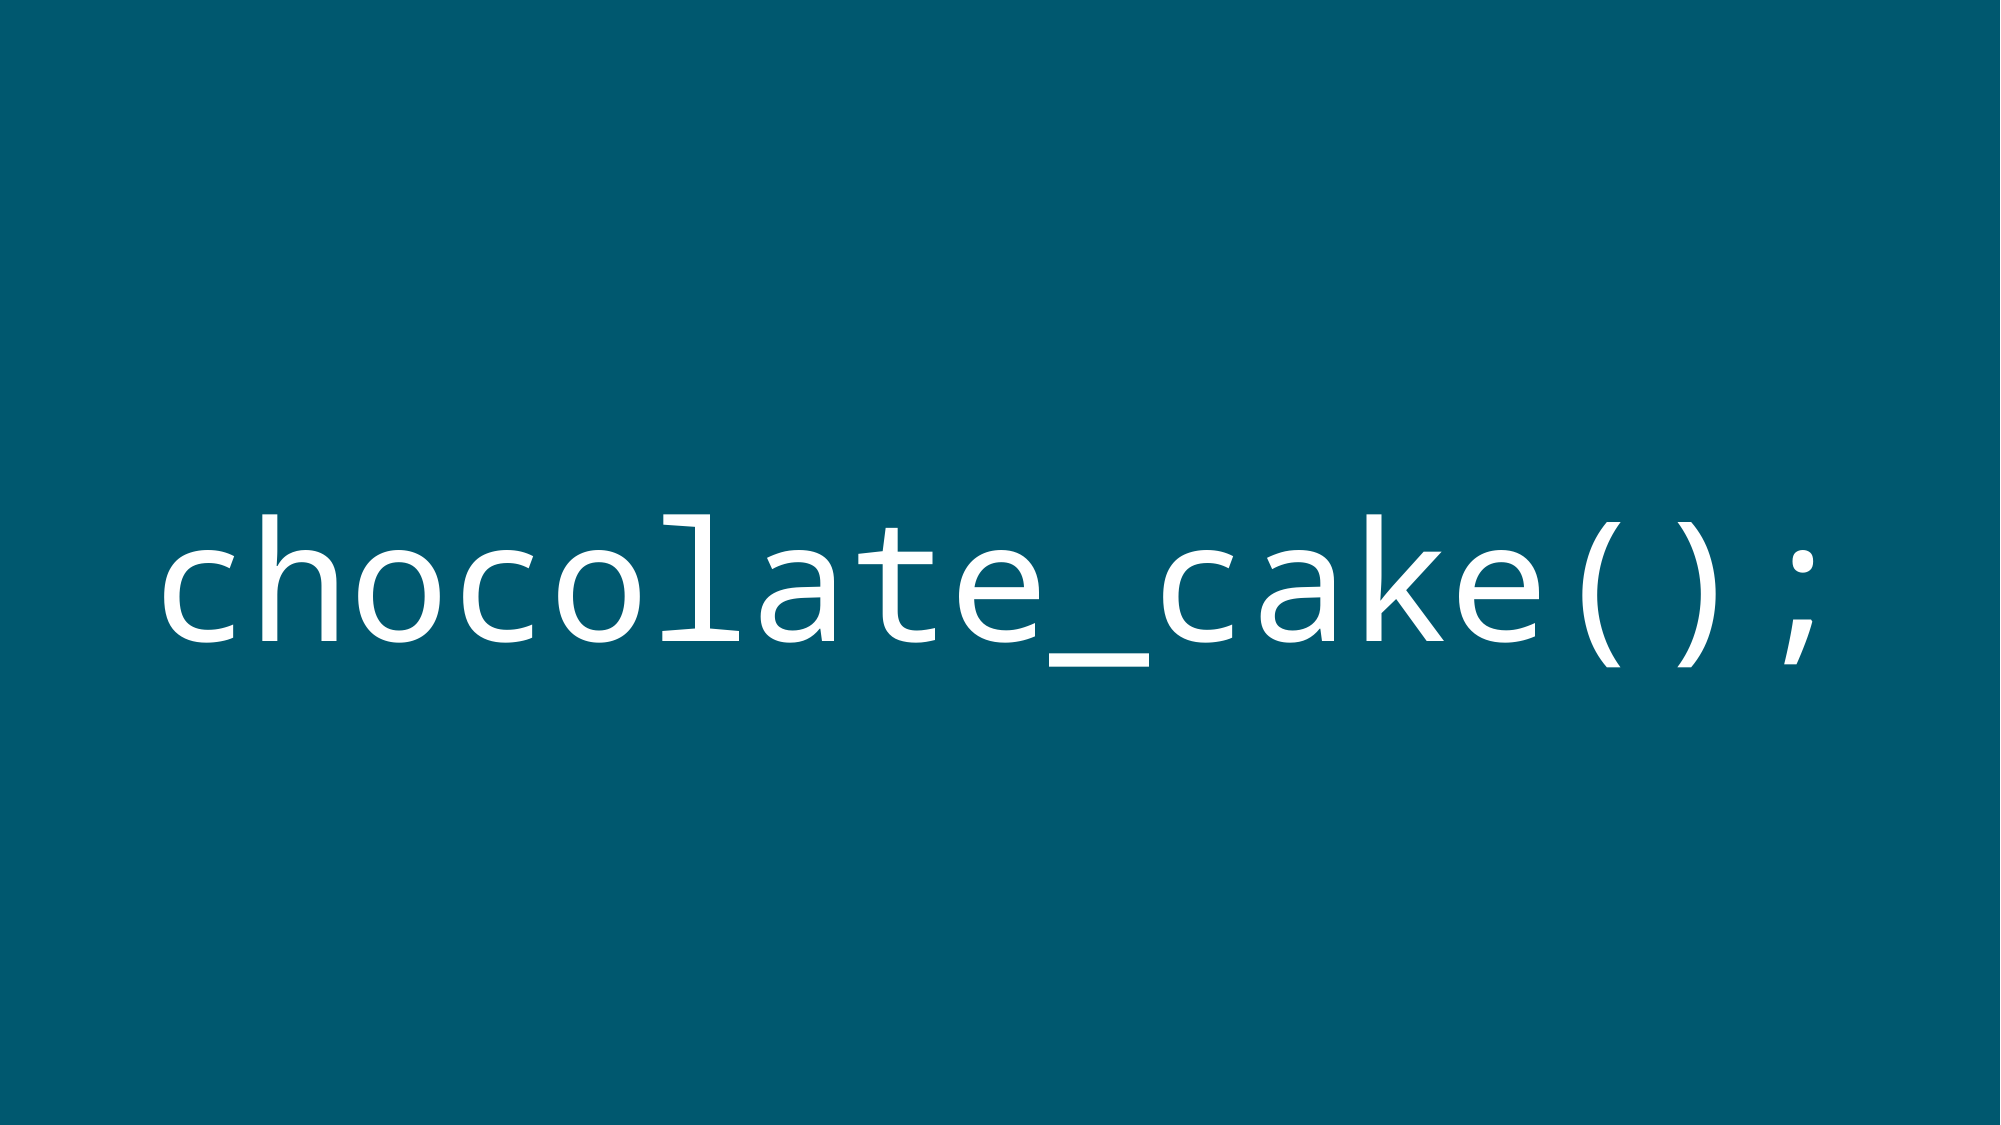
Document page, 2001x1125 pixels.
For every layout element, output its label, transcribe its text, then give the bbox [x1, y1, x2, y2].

text_box chocolate_cake(); [0, 473, 2000, 702]
